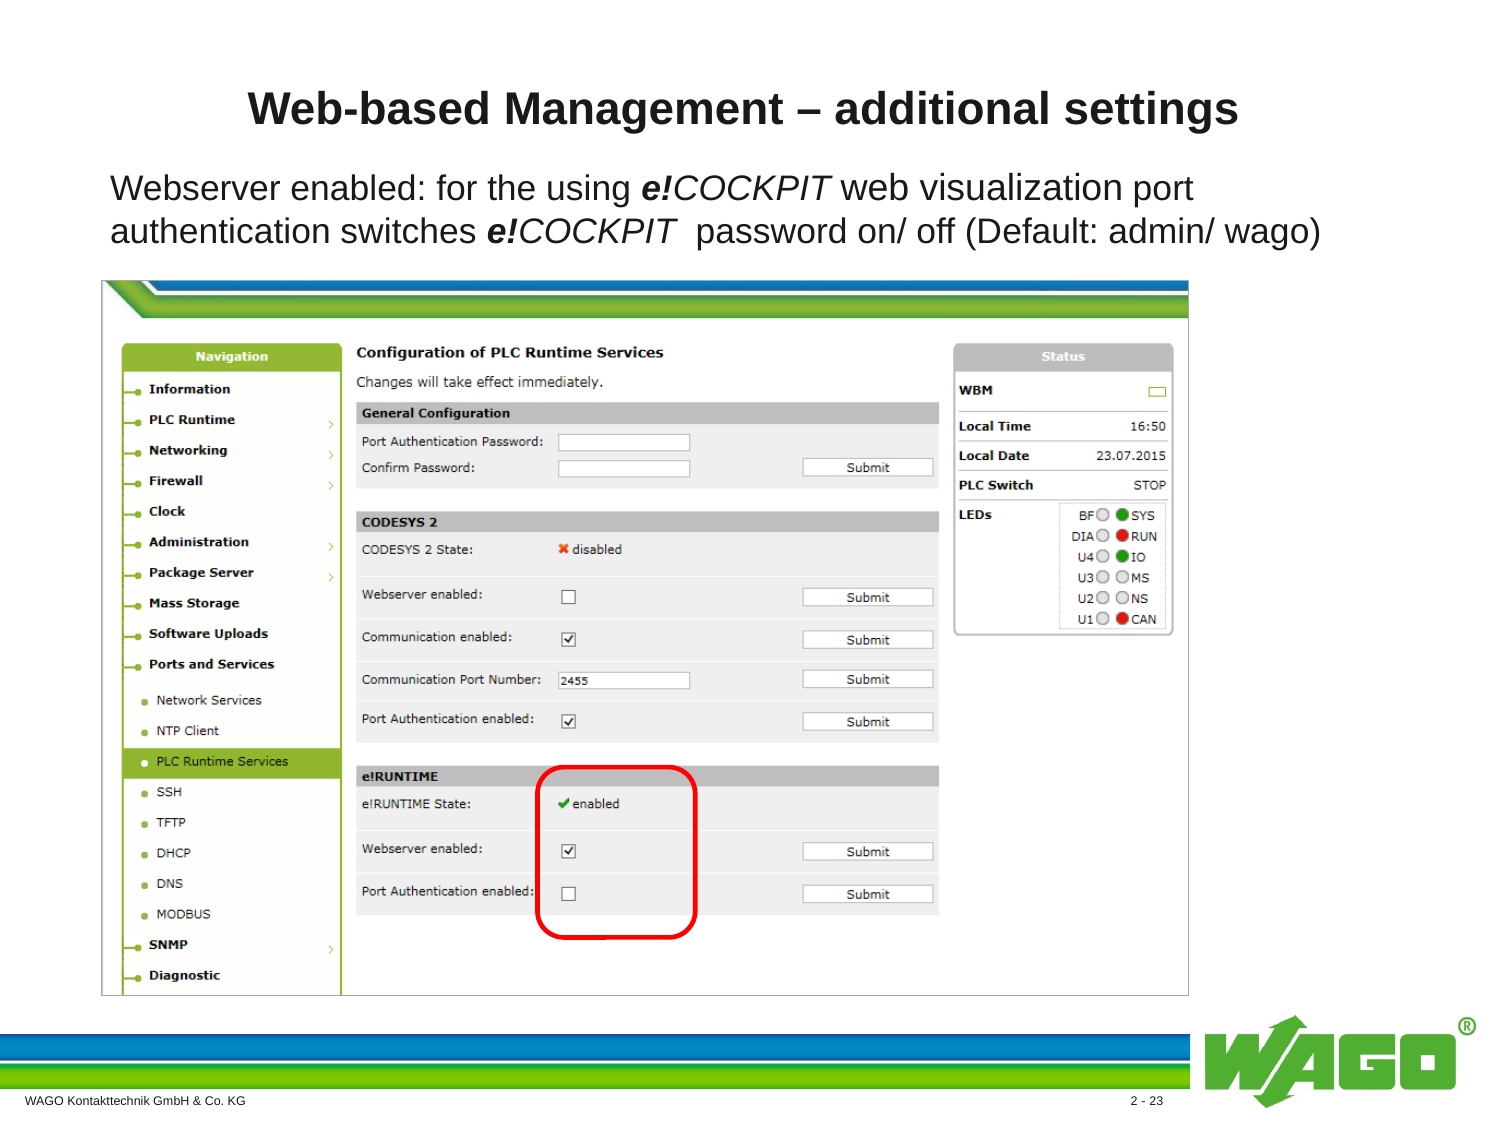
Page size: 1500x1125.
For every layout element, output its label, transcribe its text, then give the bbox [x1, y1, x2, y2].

title Web-based Management – additional settings [56, 71, 1444, 146]
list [100, 279, 1189, 996]
picture [1205, 1015, 1476, 1108]
text_box Webserver enabled: for the using e!COCKPIT web visualization port authentication switches e!COCKPIT password on/ off (Default: admin/ wago) [95, 155, 1408, 258]
